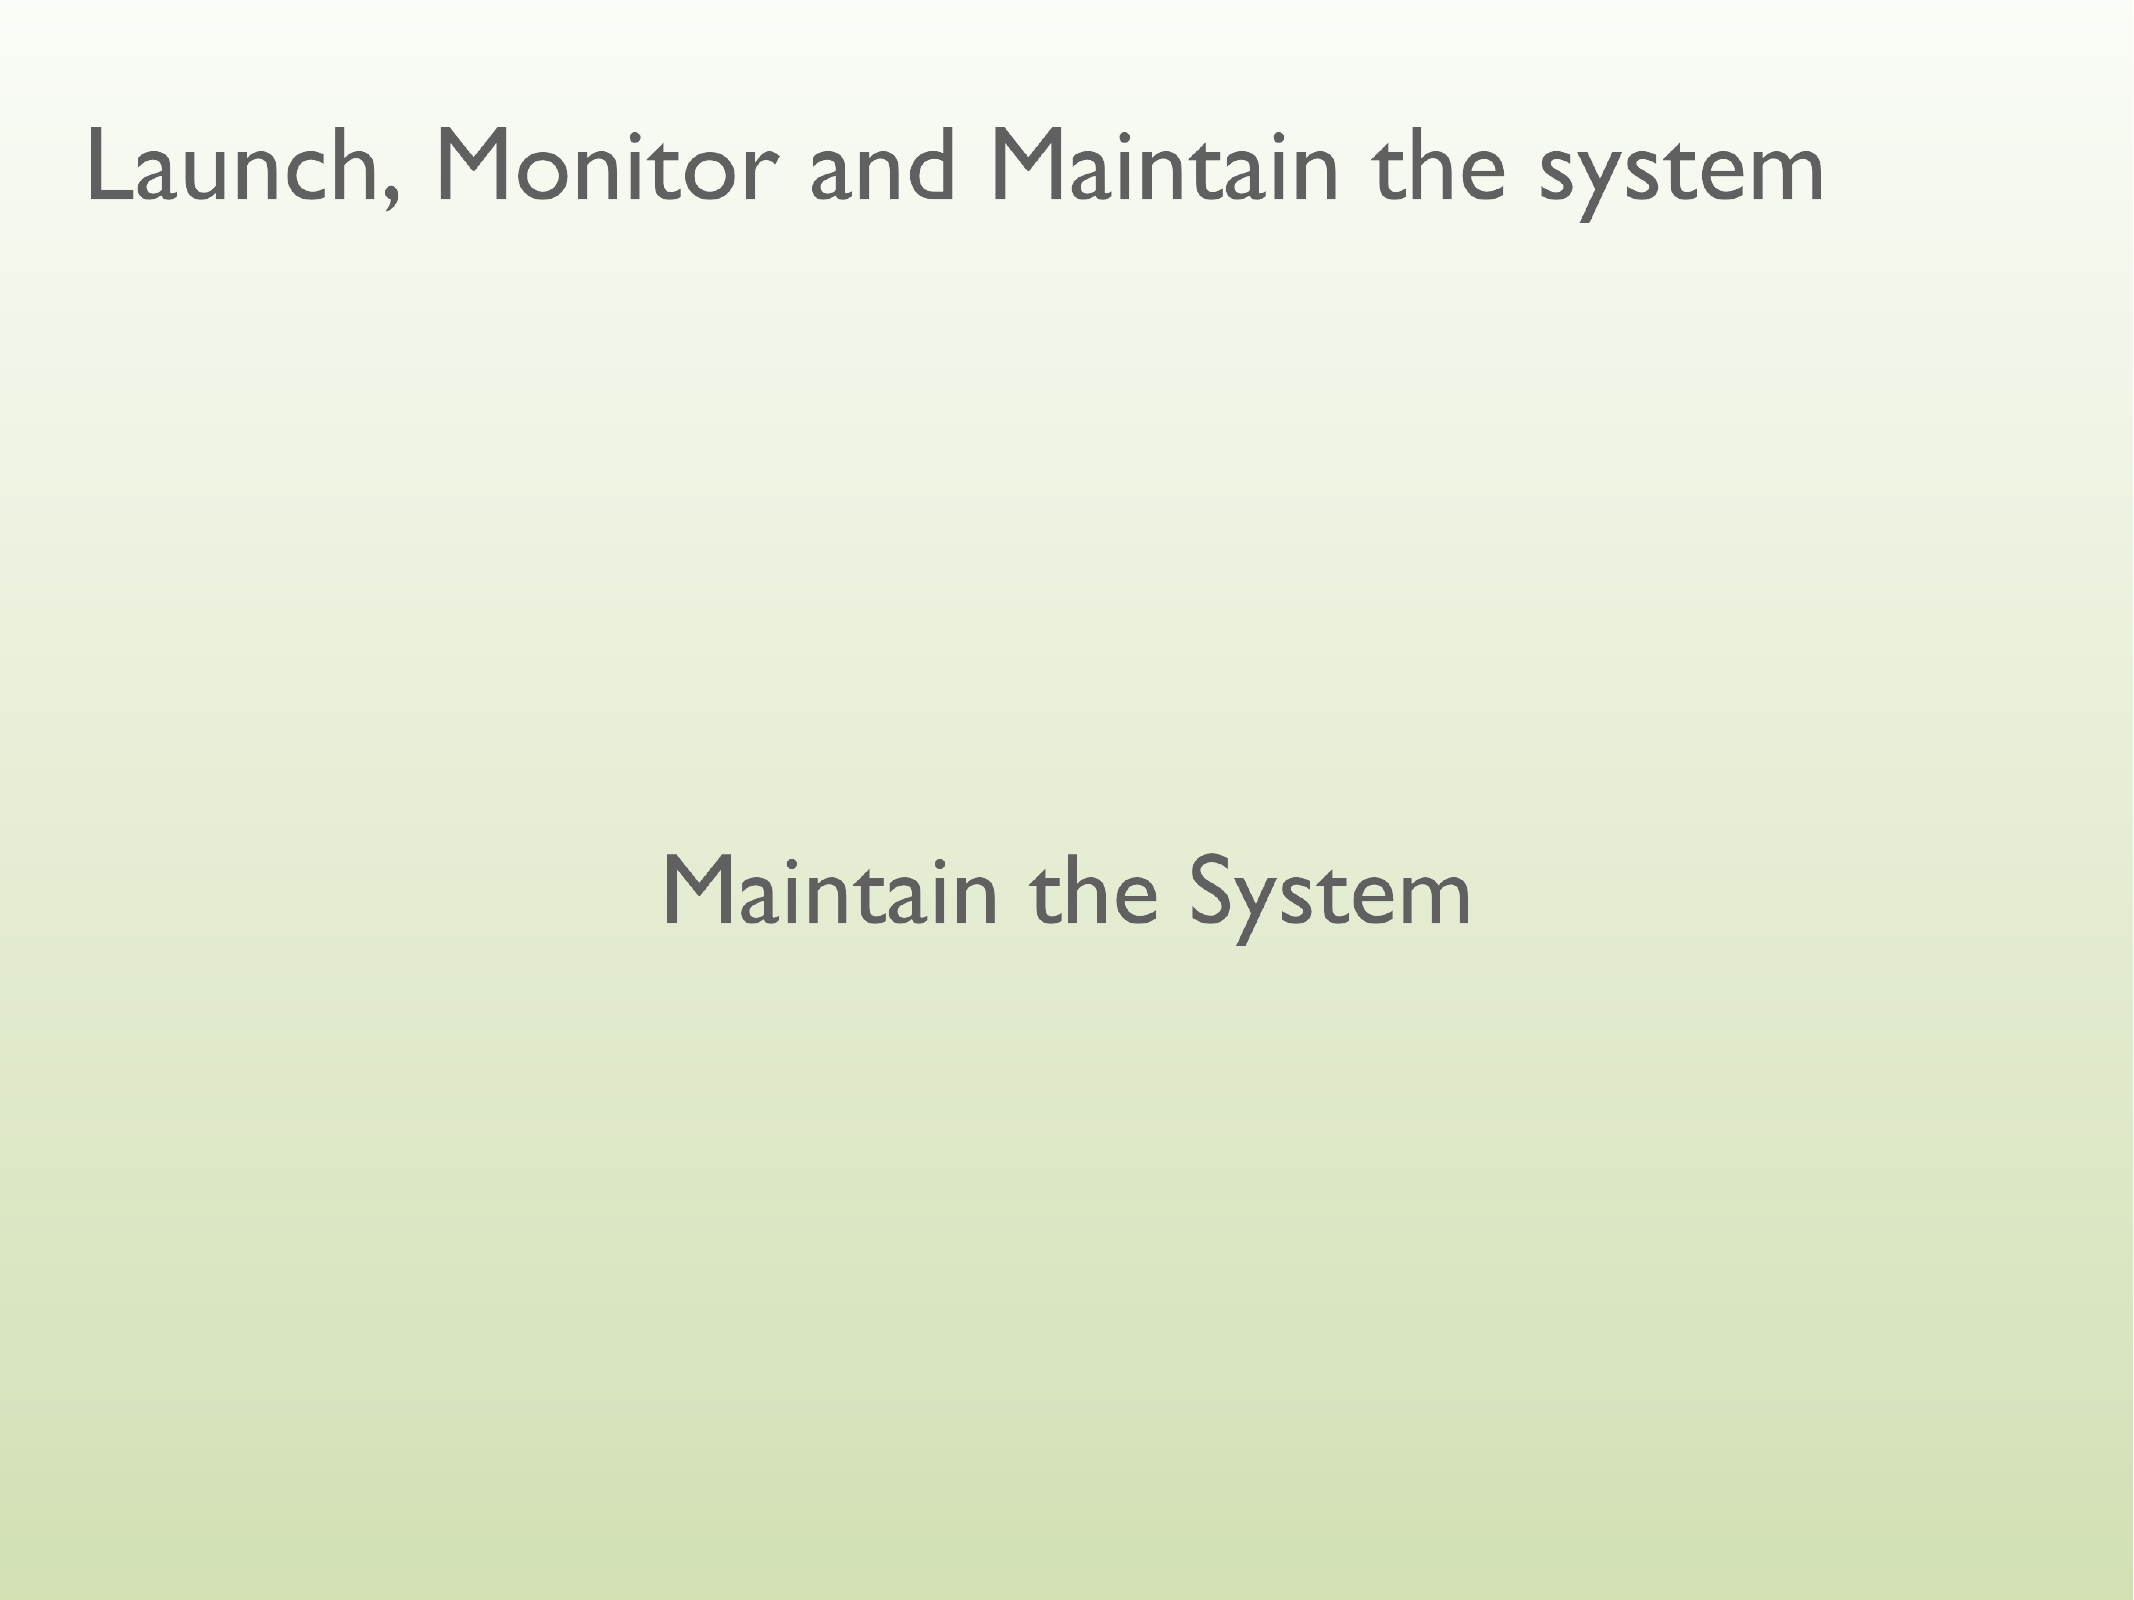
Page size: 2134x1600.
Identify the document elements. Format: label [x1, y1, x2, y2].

picture [666, 853, 1468, 947]
picture [90, 127, 1821, 223]
